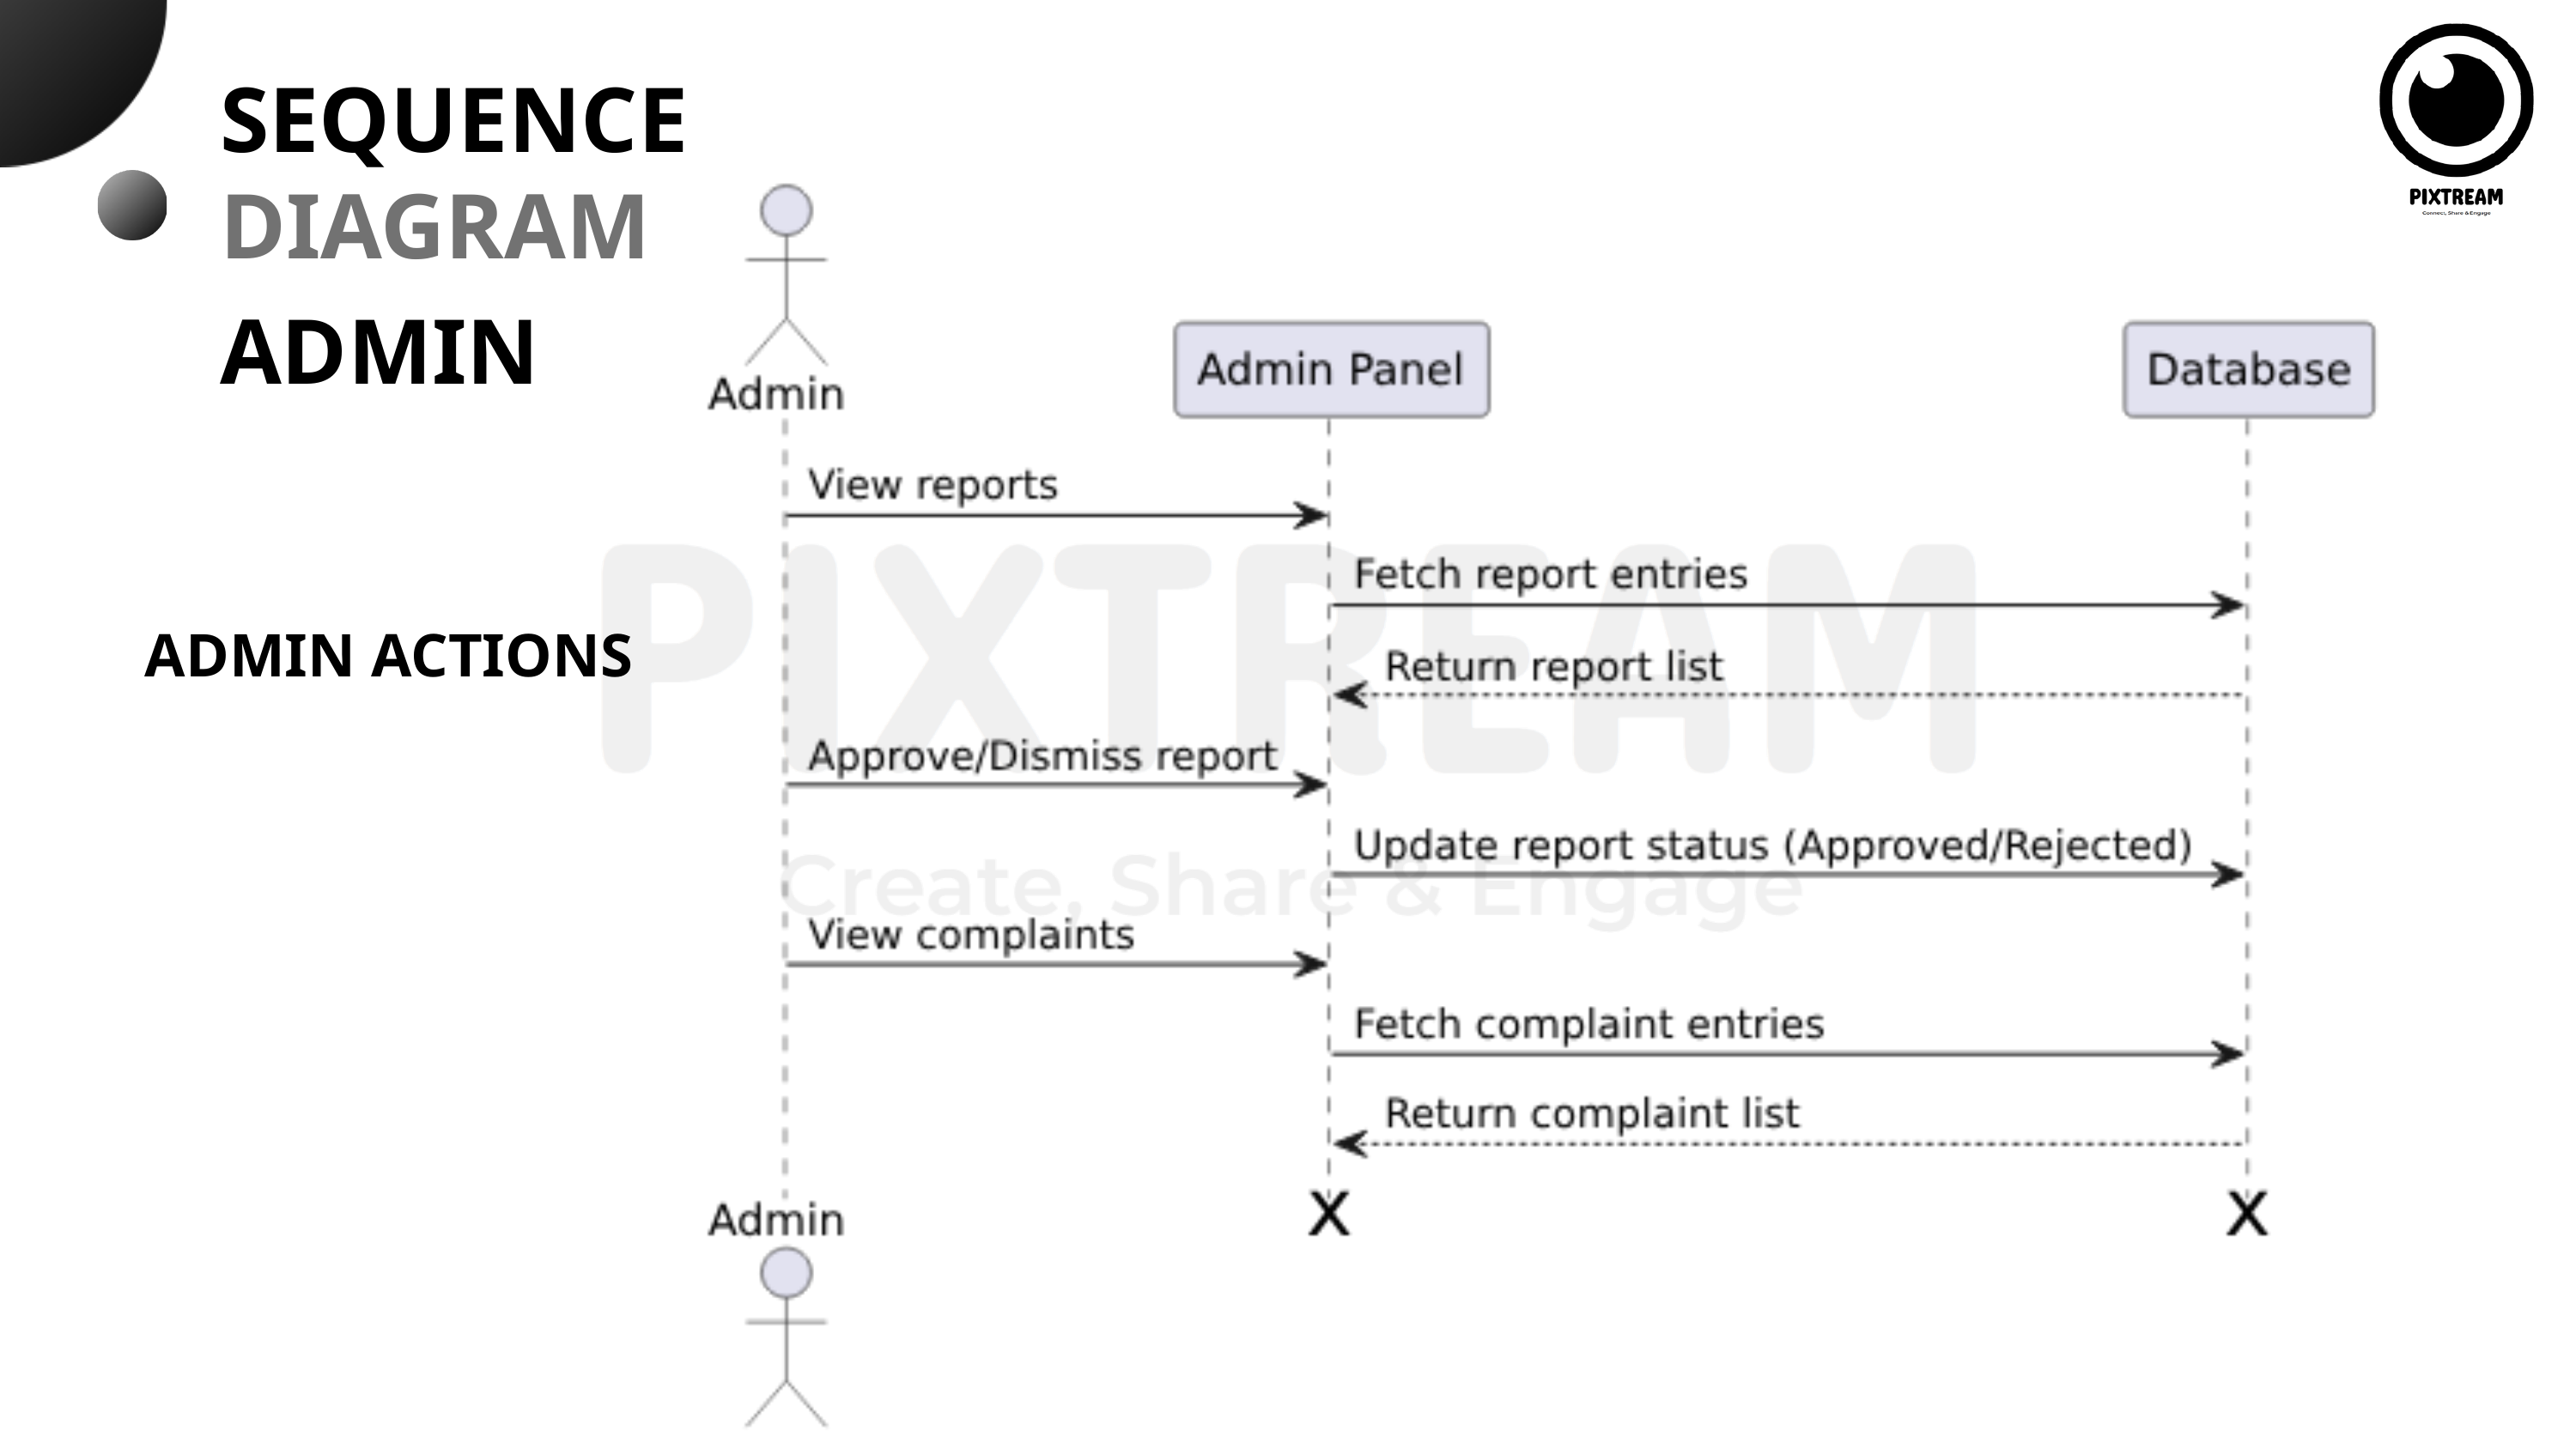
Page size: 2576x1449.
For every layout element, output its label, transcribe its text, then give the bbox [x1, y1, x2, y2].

text_box [97, 170, 167, 240]
text_box DIAGRAM ADMIN [219, 151, 951, 403]
text_box ADMIN ACTIONS [144, 606, 499, 689]
text_box [2354, 12, 2559, 225]
text_box [0, 0, 167, 167]
text_box [694, 170, 2391, 1449]
text_box SEQUENCE [219, 45, 894, 151]
text_box [499, 454, 694, 994]
